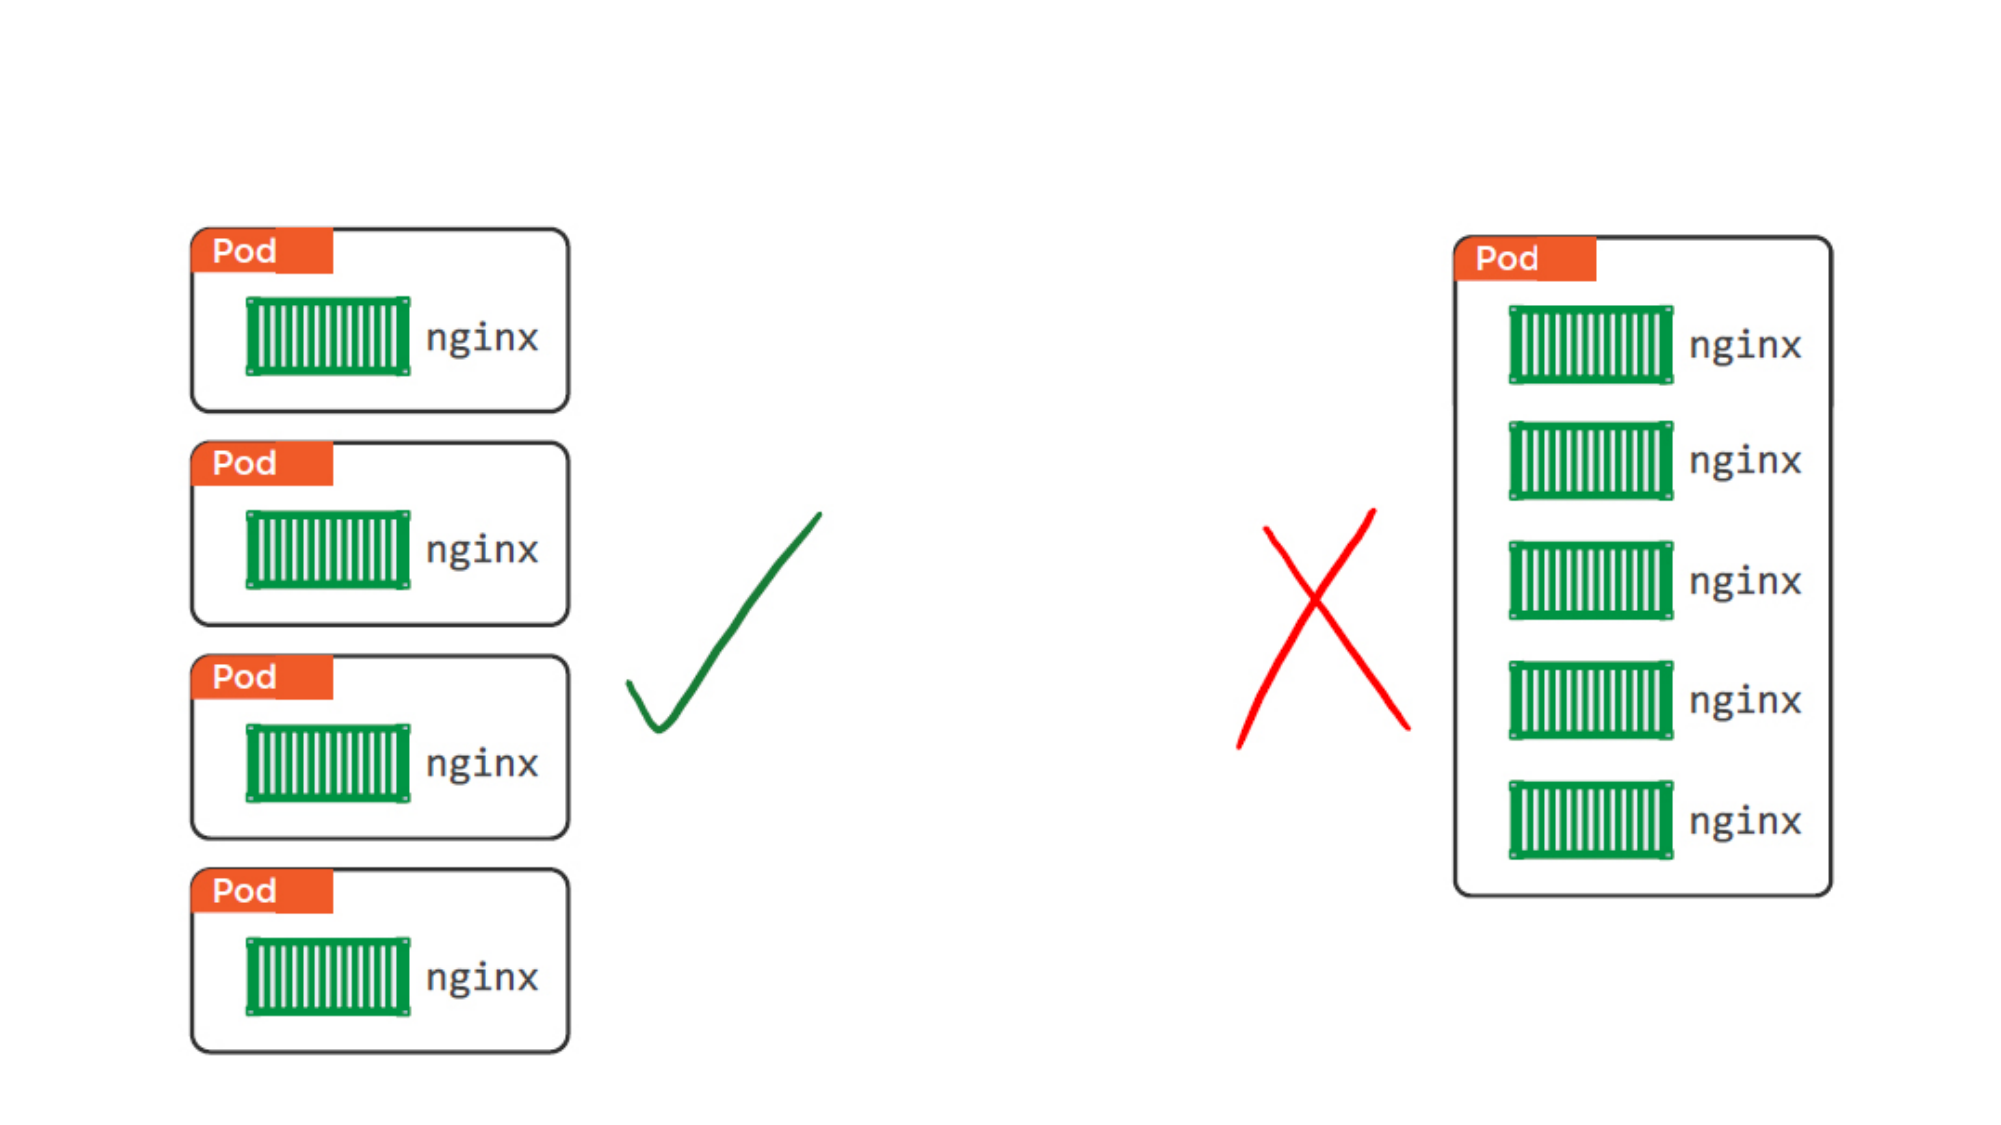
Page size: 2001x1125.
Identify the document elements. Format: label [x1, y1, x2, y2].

list [16, 0, 2000, 1115]
